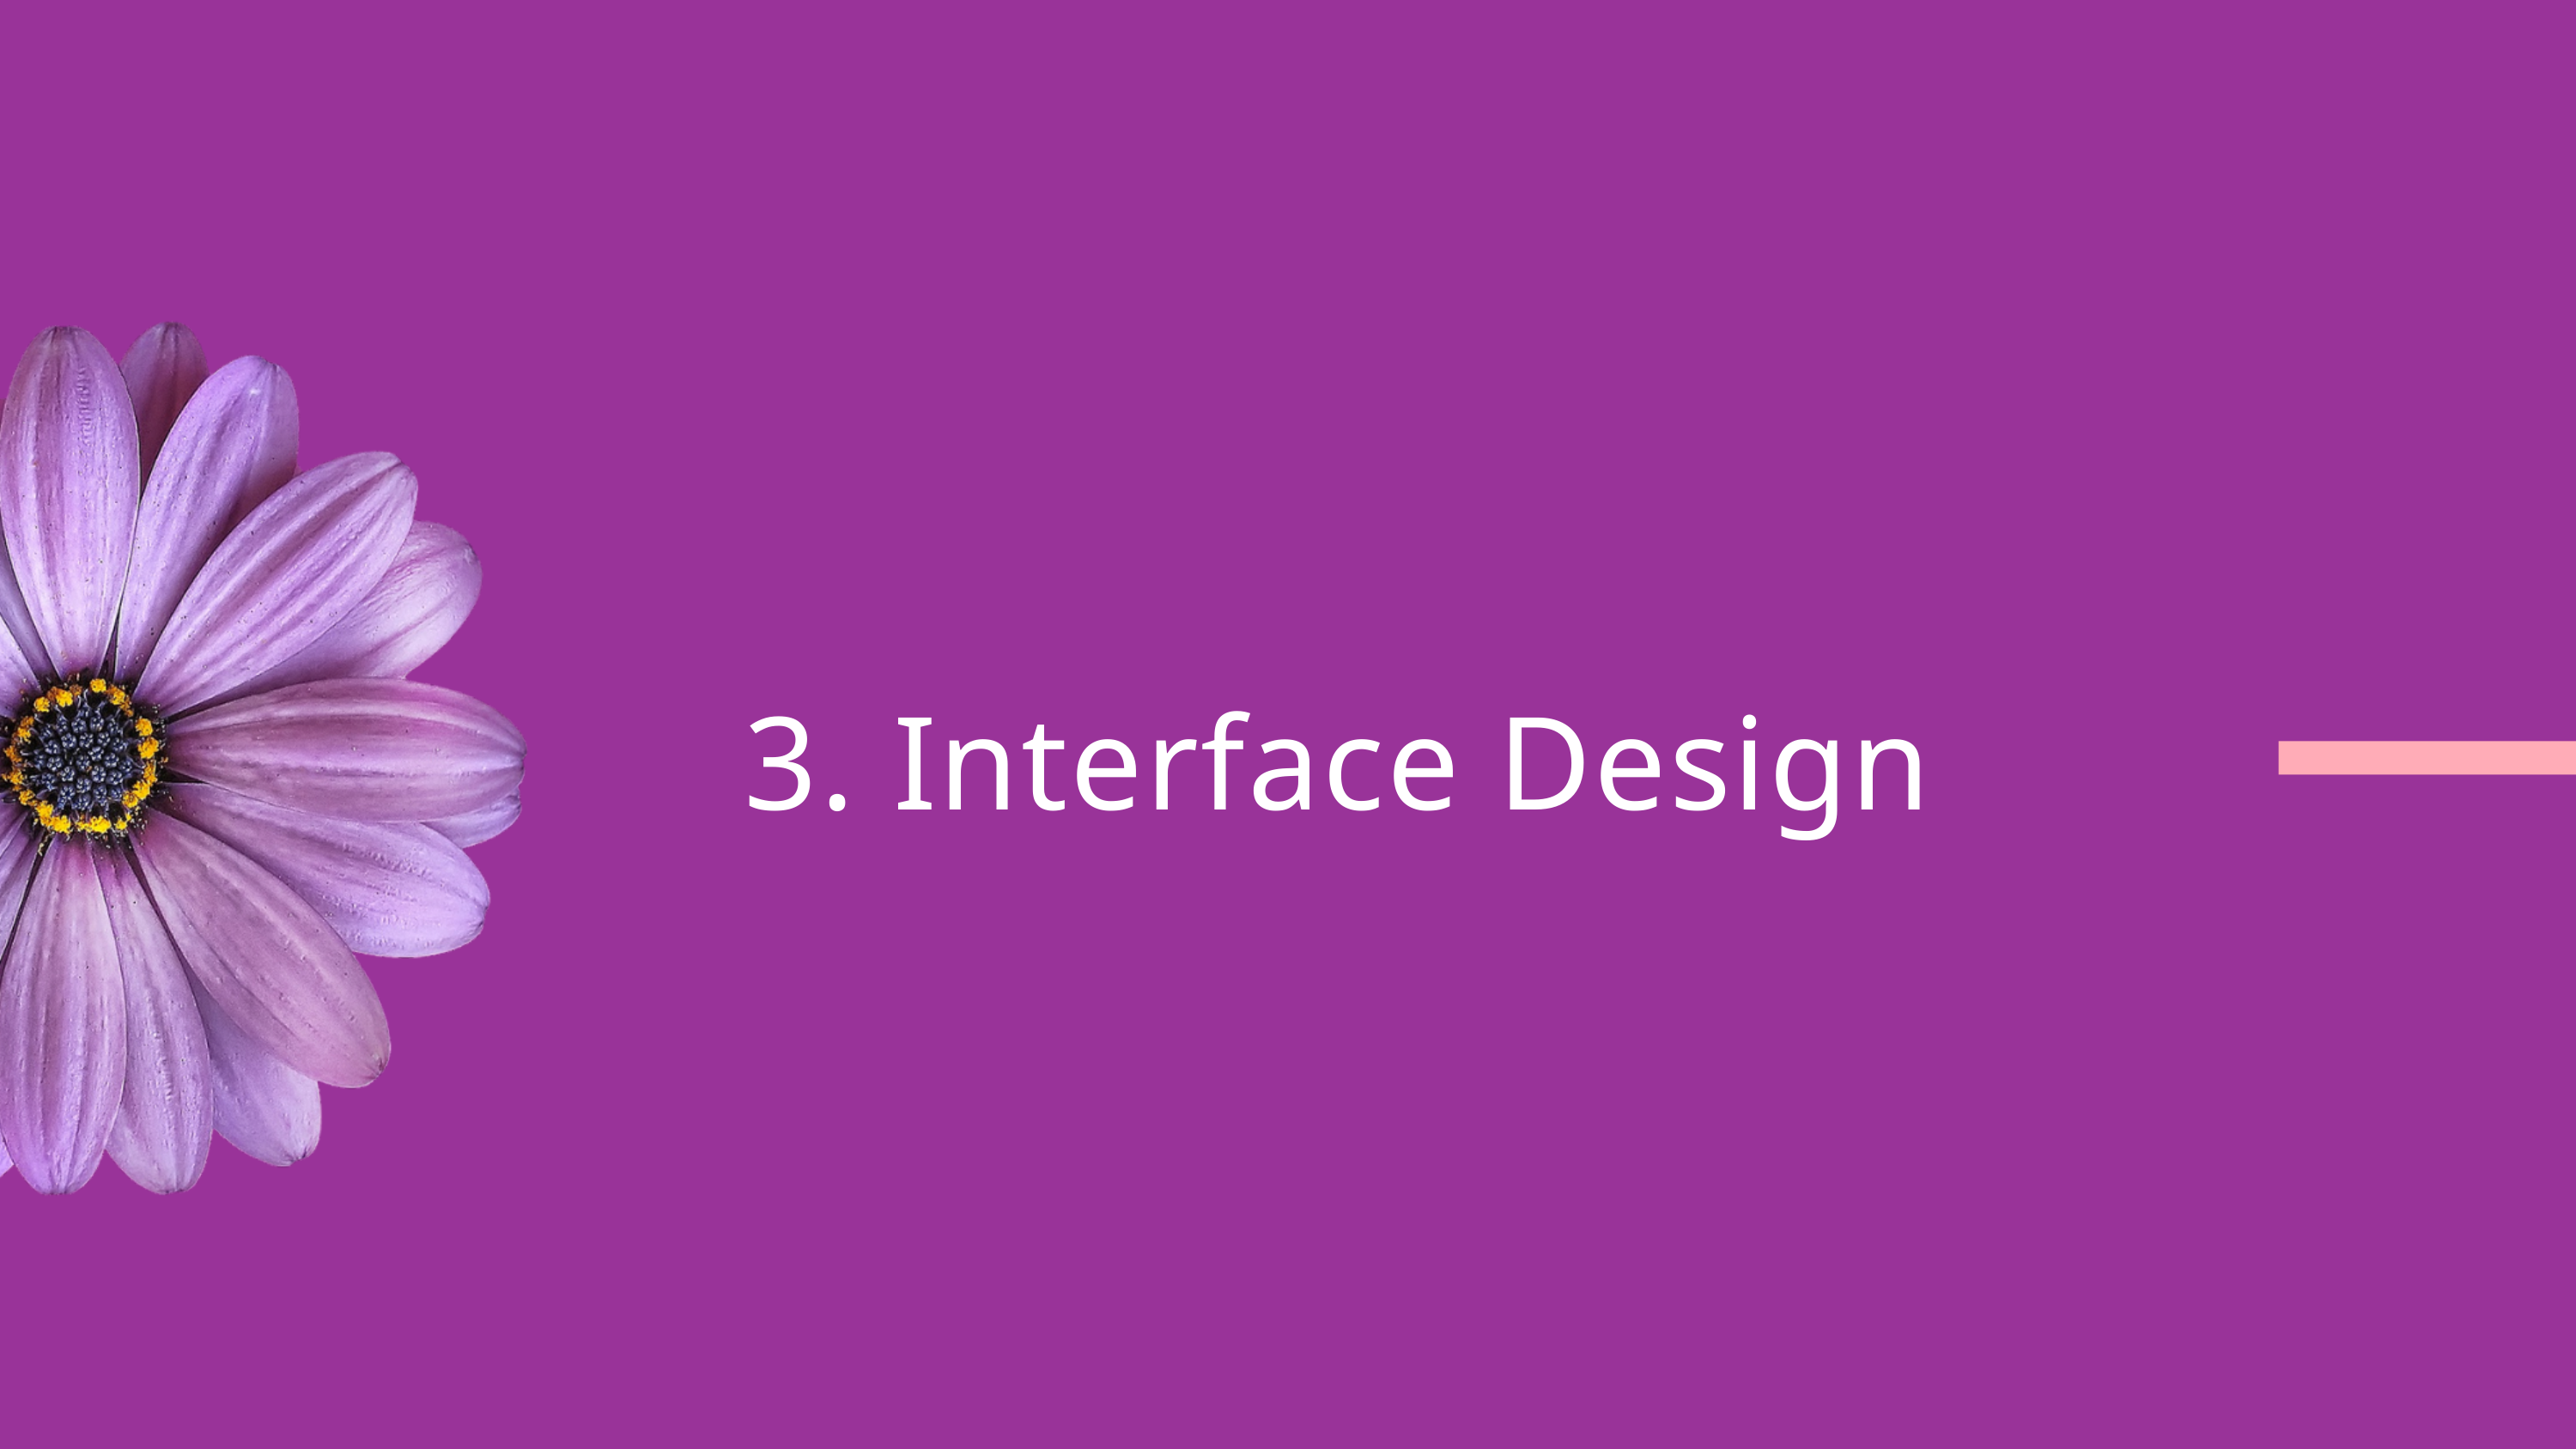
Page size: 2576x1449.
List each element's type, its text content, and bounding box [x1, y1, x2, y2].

picture [0, 163, 660, 1304]
text_box [2278, 741, 2576, 775]
text_box 3. Interface Design [744, 681, 2229, 835]
